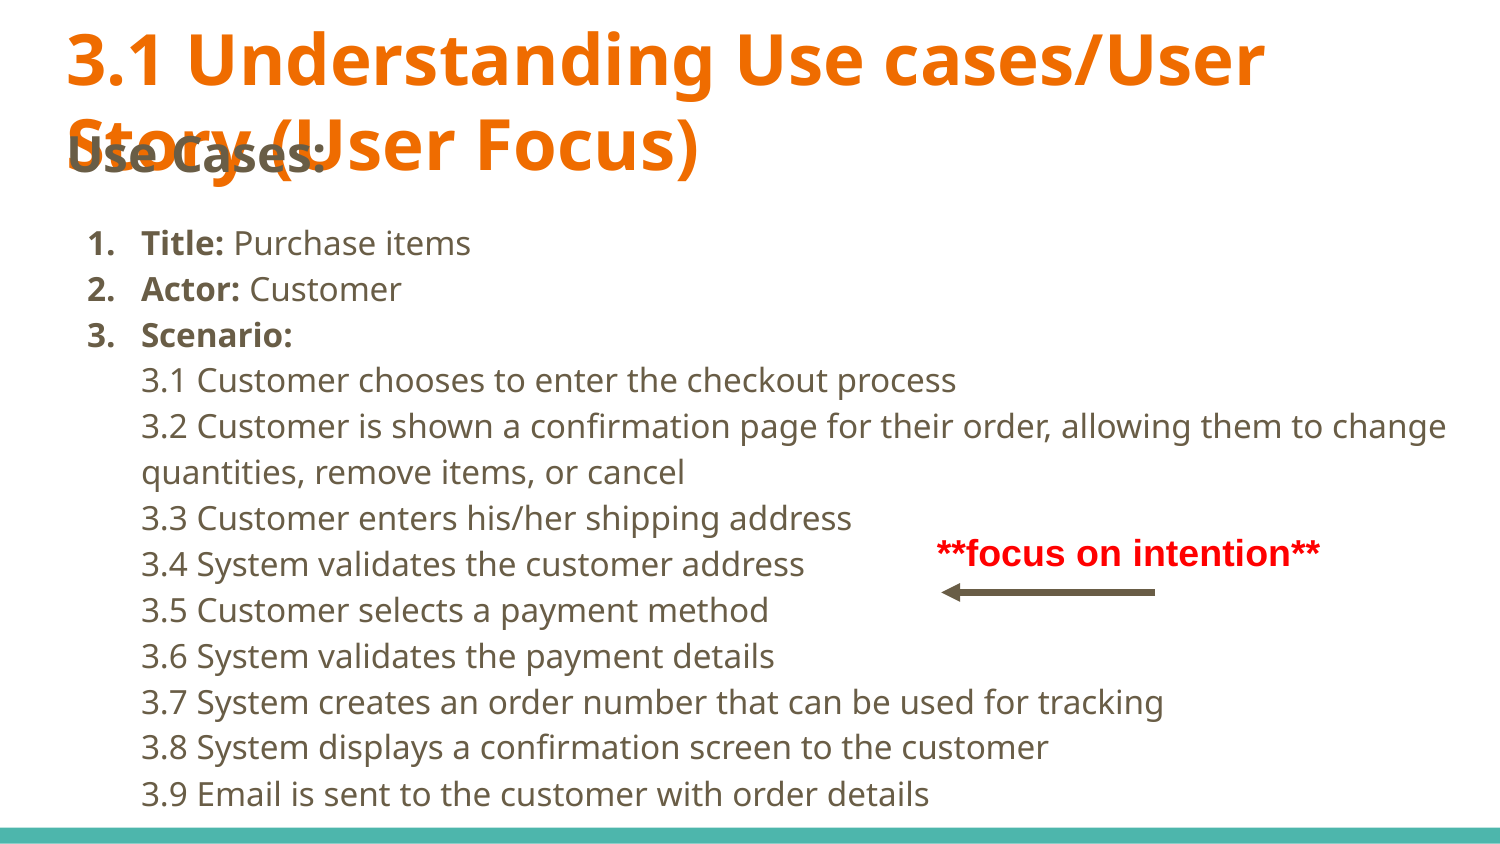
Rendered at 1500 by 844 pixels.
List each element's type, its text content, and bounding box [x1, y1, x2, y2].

title 3.1 Understanding Use cases/User Story (User Focus) [51, 0, 1449, 98]
list Use Cases: Title: Purchase items Actor: Customer Scenario: 3.1 Customer chooses to enter the checkout process 3.2 Customer is shown a confirmation page for their order, allowing them to change quantities, remove items, or cancel 3.3 Customer enters his/her shipping address 3.4 System validates the customer address 3.5 Customer selects a payment method 3.6 System validates the payment details 3.7 System creates an order number that can be used for tracking 3.8 System displays a confirmation screen to the customer 3.9 Email is sent to the customer with order details [51, 98, 1468, 819]
text_box **focus on intention** [921, 513, 1403, 579]
